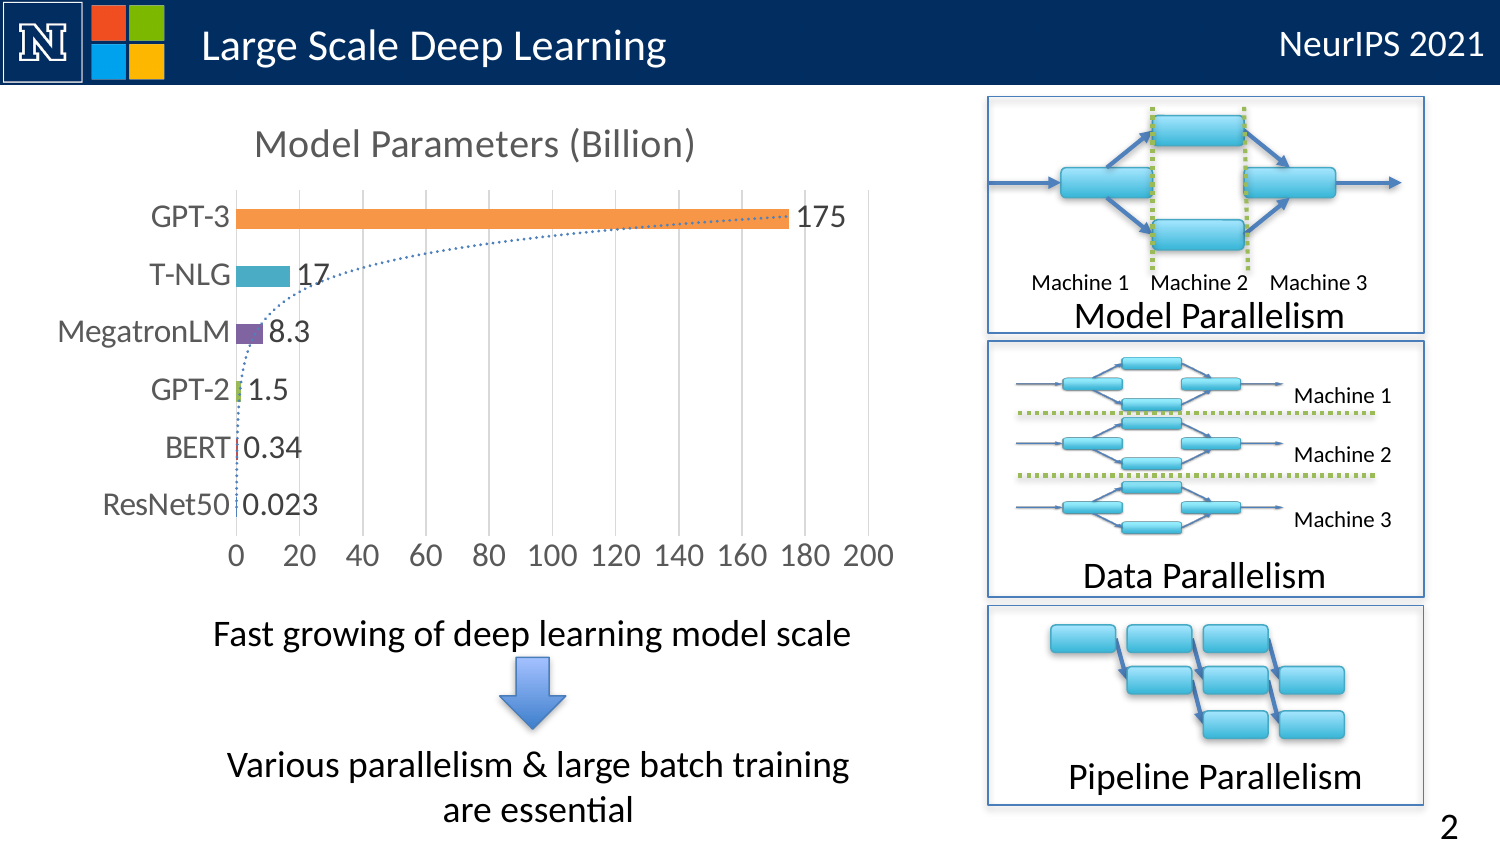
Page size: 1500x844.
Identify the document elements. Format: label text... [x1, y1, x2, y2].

picture [0, 0, 1500, 85]
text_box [987, 605, 1424, 806]
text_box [987, 340, 1425, 605]
slide_number 2 [1425, 794, 1500, 840]
text_box [987, 96, 1425, 334]
title Large Scale Deep Learning [186, 8, 1284, 77]
chart [39, 96, 913, 585]
text_box Various parallelism & large batch training are essential [206, 732, 871, 837]
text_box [987, 106, 1402, 295]
text_box Fast growing of deep learning model scale [132, 601, 934, 661]
text_box [498, 656, 567, 730]
